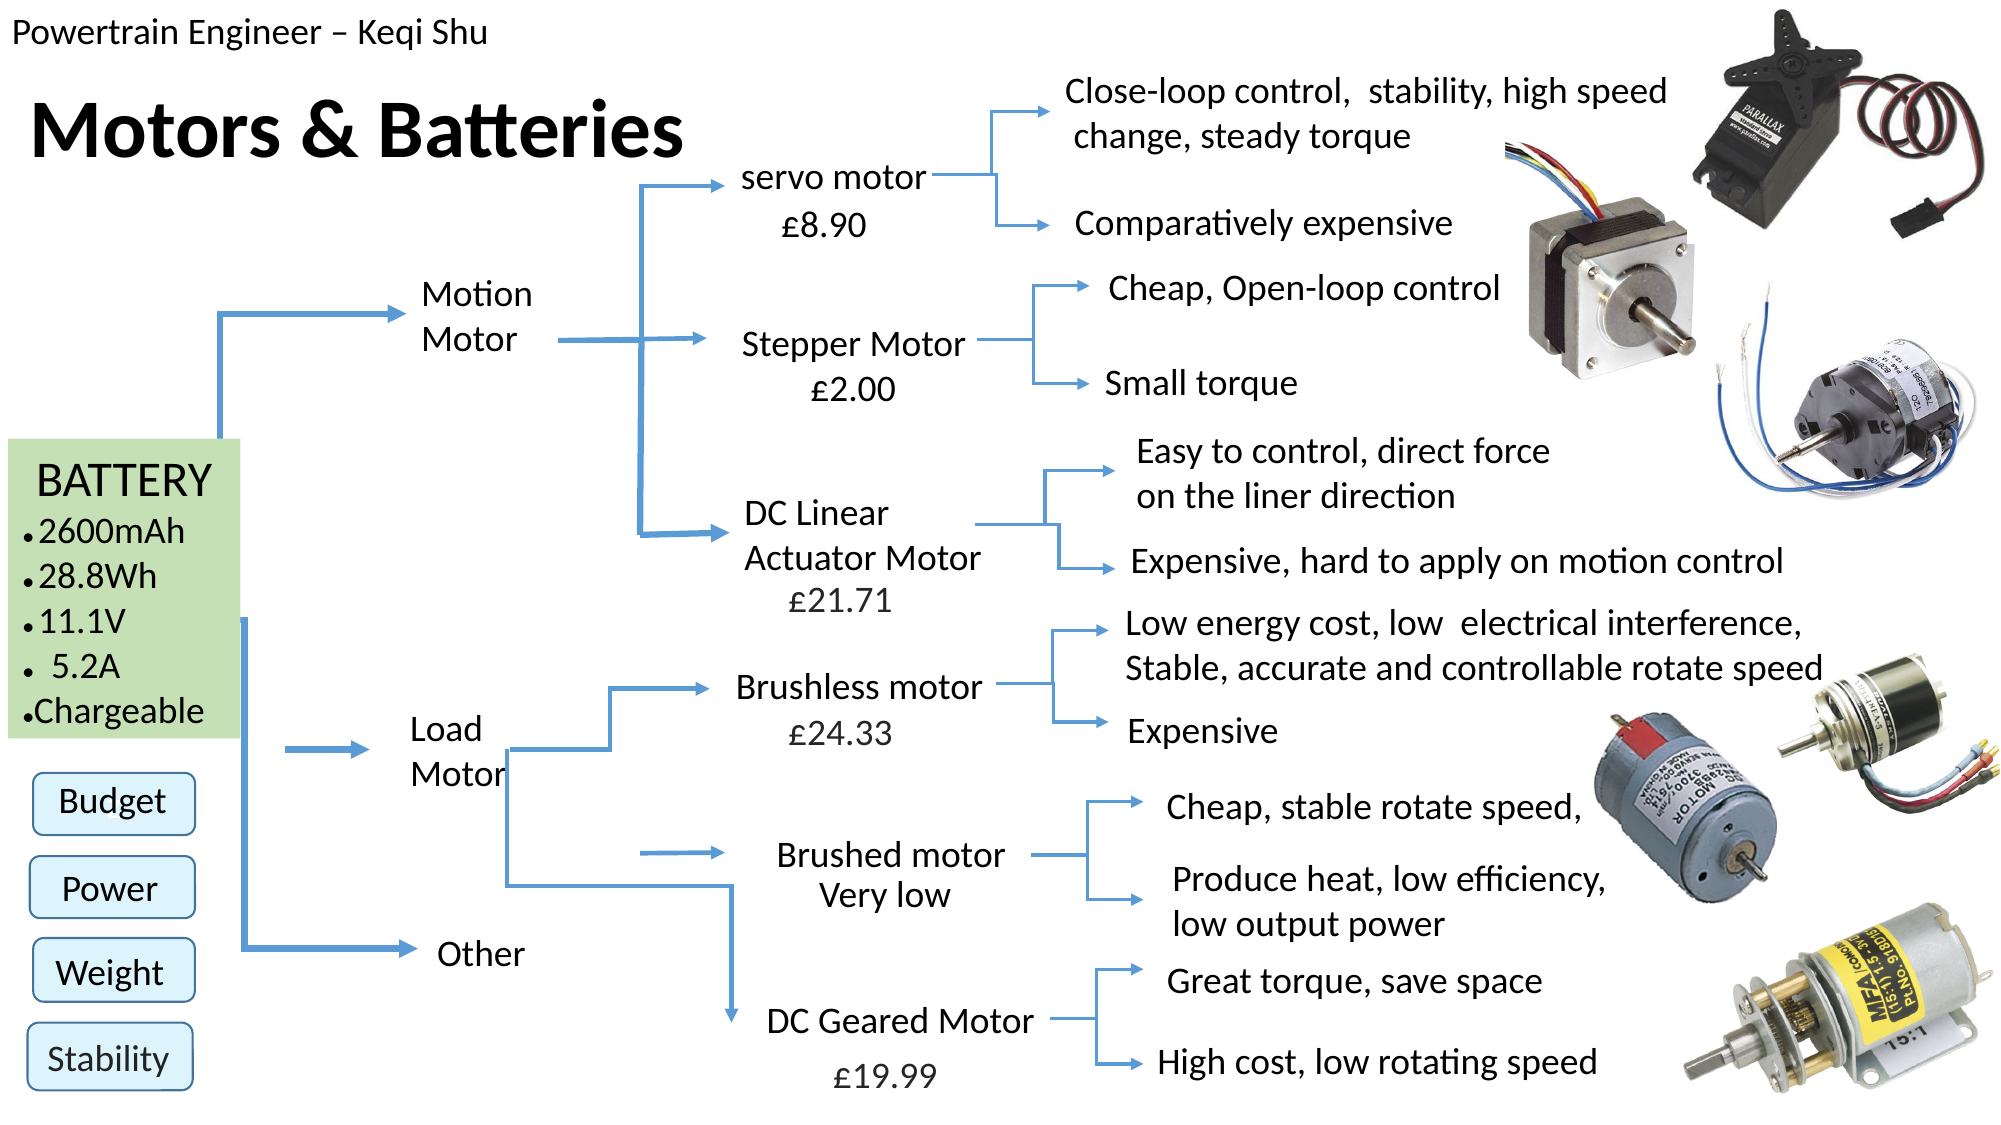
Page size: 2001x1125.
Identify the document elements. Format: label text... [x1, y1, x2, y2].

text_box servo motor [726, 144, 931, 205]
text_box Great torque, save space [1152, 948, 1559, 1009]
text_box Brushless motor [721, 654, 996, 715]
text_box DC Linear Actuator Motor [729, 480, 997, 585]
text_box Cheap, stable rotate speed, [1151, 774, 1570, 835]
text_box Very low [804, 862, 967, 923]
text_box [974, 470, 1116, 569]
picture [1463, 3, 1992, 510]
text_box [1055, 969, 1144, 1064]
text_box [33, 768, 196, 836]
text_box £21.71 [773, 567, 908, 627]
text_box Motion Motor [406, 261, 557, 367]
text_box Powertrain Engineer – Keqi Shu [0, 0, 1515, 60]
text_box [996, 630, 1109, 722]
text_box £24.33 [773, 700, 908, 761]
text_box £19.99 [818, 1043, 953, 1104]
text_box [71, 619, 418, 949]
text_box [507, 688, 732, 1023]
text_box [27, 1022, 193, 1091]
text_box Load Motor [418, 696, 507, 802]
text_box Low energy cost, low electrical interference, Stable, accurate and controllable rotate speed [1110, 590, 1840, 695]
picture [1570, 621, 2000, 1125]
text_box Expensive [1112, 698, 1294, 804]
text_box Cheap, Open-loop control [1093, 255, 1463, 315]
text_box £2.00 [795, 356, 911, 462]
text_box Brushed motor [761, 822, 1022, 882]
text_box Close-loop control, stability, high speed change, steady torque [1050, 59, 1684, 164]
text_box High cost, low rotating speed [1142, 1029, 1614, 1090]
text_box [33, 314, 406, 615]
text_box Easy to control, direct force on the liner direction [1121, 419, 1575, 524]
text_box Stepper Motor [727, 311, 977, 371]
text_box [977, 285, 1090, 384]
text_box £8.90 [766, 192, 882, 298]
text_box Comparatively expensive [1060, 190, 1463, 251]
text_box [557, 185, 725, 341]
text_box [931, 112, 1050, 226]
text_box DC Geared Motor [751, 988, 1050, 1048]
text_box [29, 856, 195, 976]
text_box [33, 937, 195, 1047]
text_box Produce heat, low efficiency, low output power [1157, 846, 1631, 952]
text_box Small torque [1090, 350, 1314, 411]
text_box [1030, 801, 1144, 900]
text_box Motors & Batteries [15, 66, 835, 182]
text_box Other [422, 921, 541, 1027]
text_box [639, 338, 726, 535]
text_box Expensive, hard to apply on motion control [1115, 528, 1800, 589]
